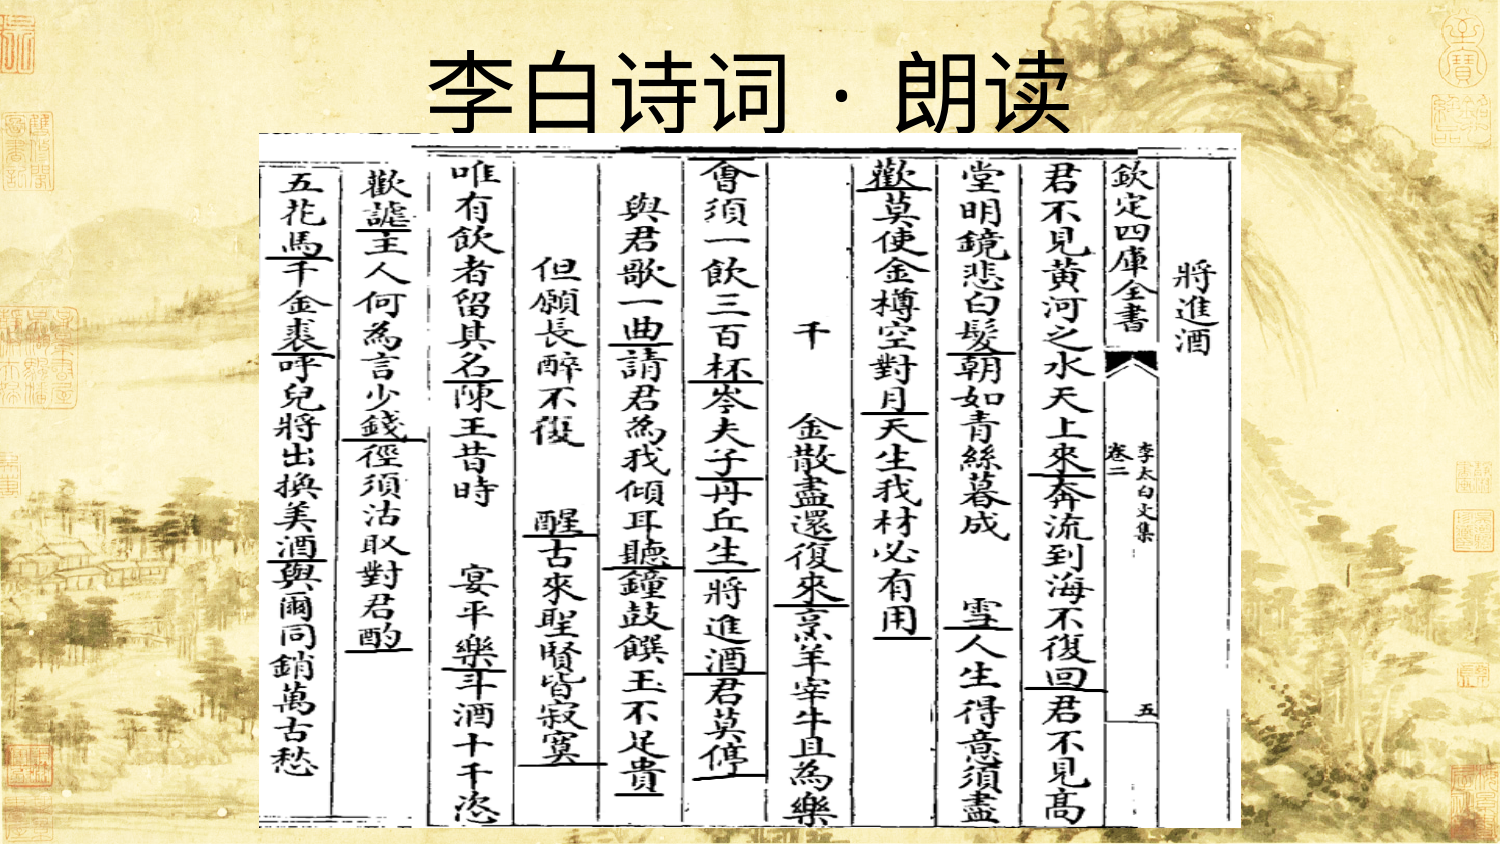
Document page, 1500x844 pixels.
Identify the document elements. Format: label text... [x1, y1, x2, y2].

picture [0, 0, 1500, 844]
title 李白诗词·朗读 [74, 20, 1426, 162]
